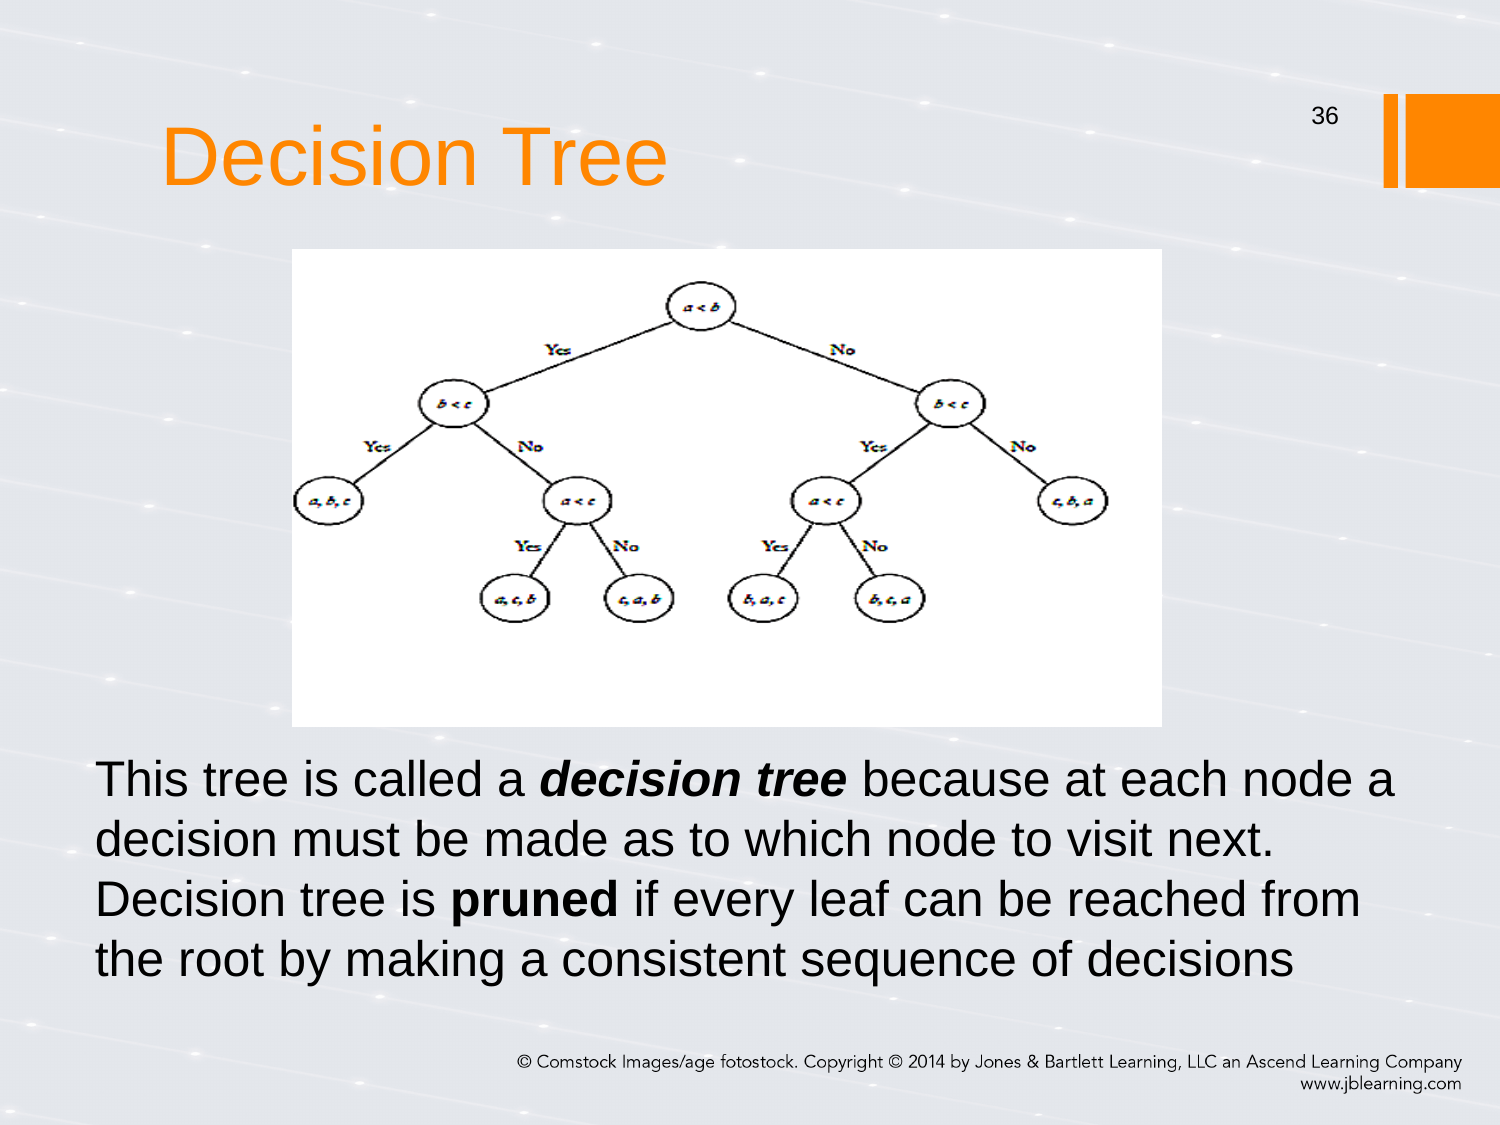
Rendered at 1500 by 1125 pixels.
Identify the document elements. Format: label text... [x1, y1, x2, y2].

slide_number 36 [1199, 90, 1355, 140]
title Decision Tree [145, 20, 1346, 210]
text_box This tree is called a decision tree because at each node a decision must be made as to which node to visit next. Decision tree is pruned if every leaf can be reached from the root by making a consistent sequence of decisions [80, 738, 1452, 994]
picture [0, 0, 1500, 1125]
